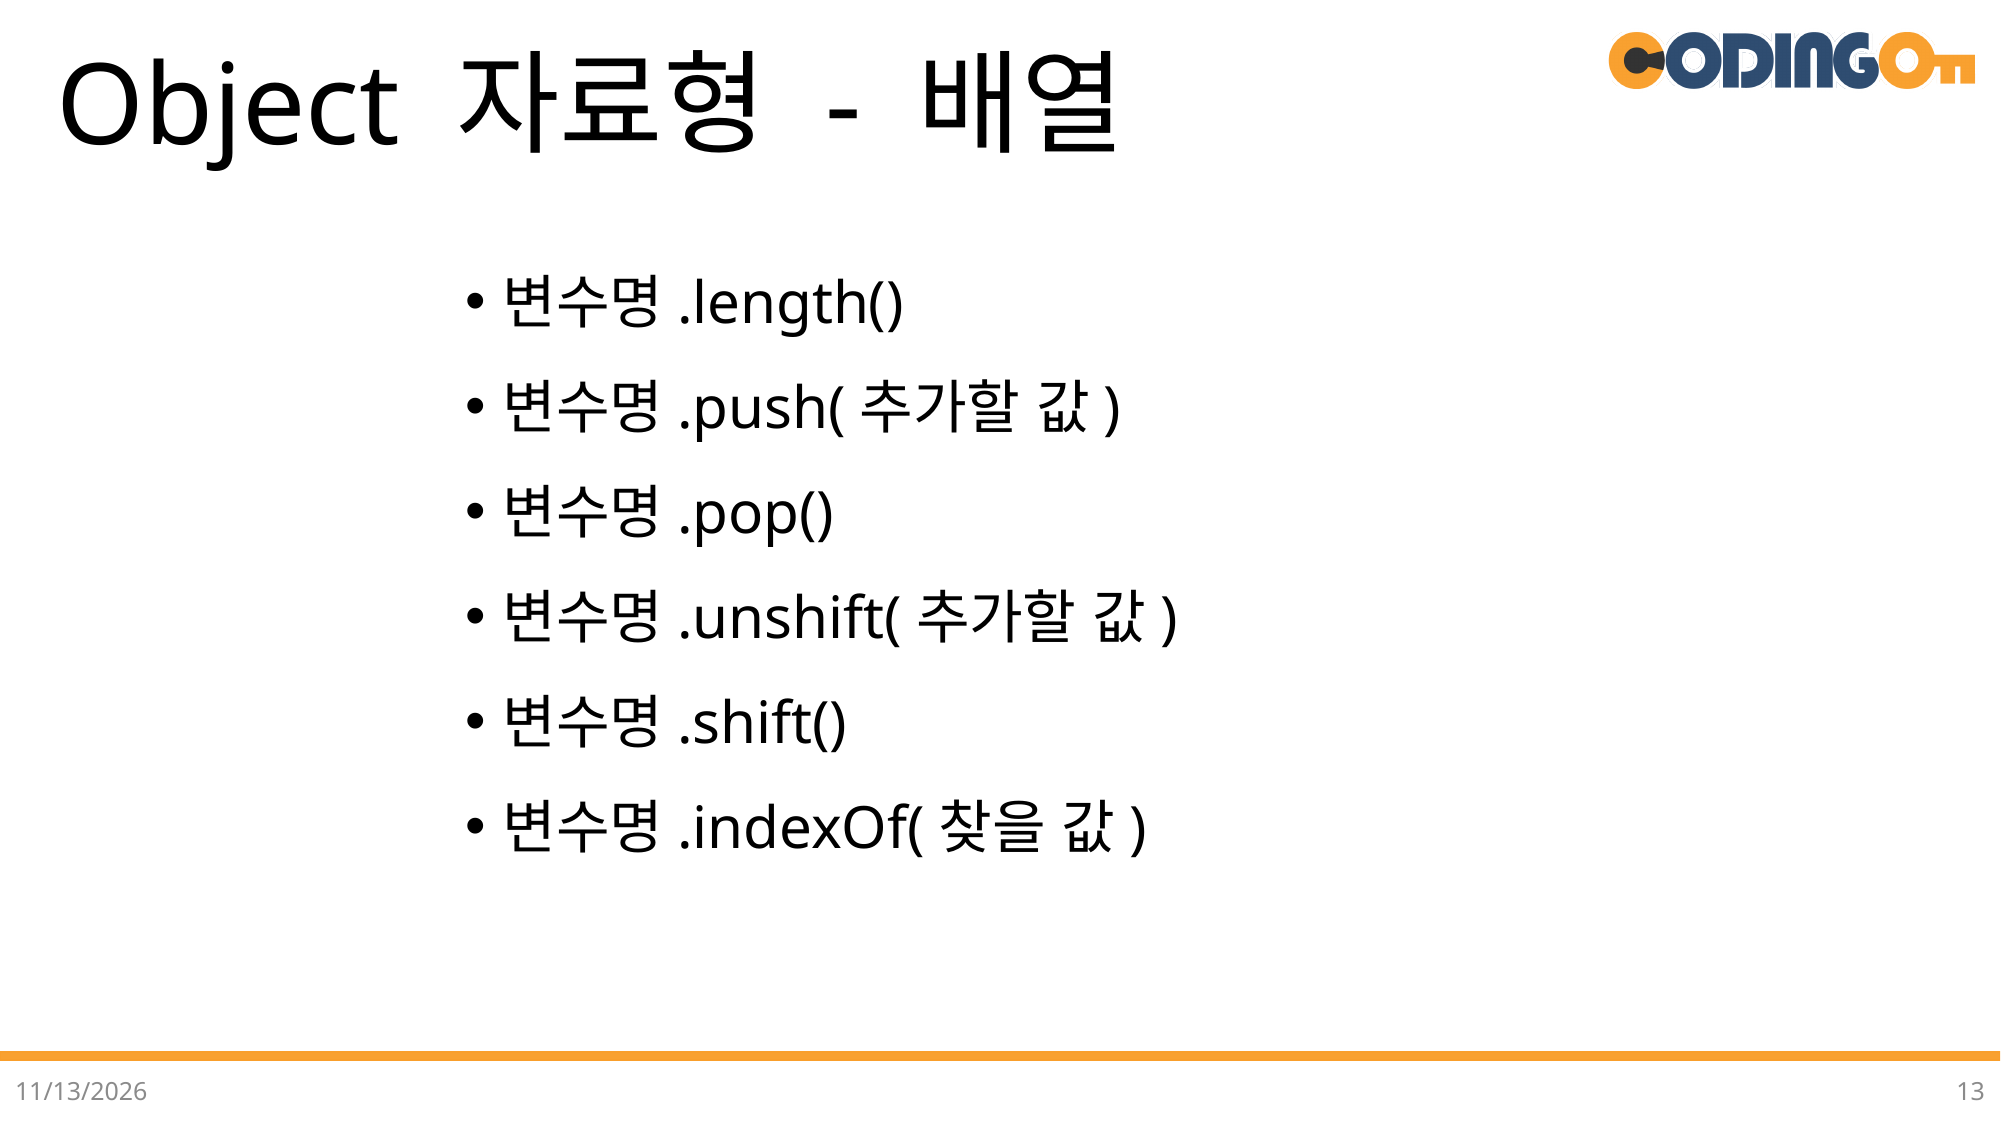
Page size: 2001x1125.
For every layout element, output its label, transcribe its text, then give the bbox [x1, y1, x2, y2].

list 변수명.length() 변수명.push(추가할 값) 변수명.pop() 변수명.unshift(추가할 값) 변수명.shift() 변수명.indexOf(찾을 값) [450, 244, 1863, 956]
picture [1767, 22, 1981, 99]
title Object 자료형 - 배열 [41, 0, 1767, 218]
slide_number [0, 1062, 450, 1123]
slide_number 13 [1550, 1062, 2000, 1123]
